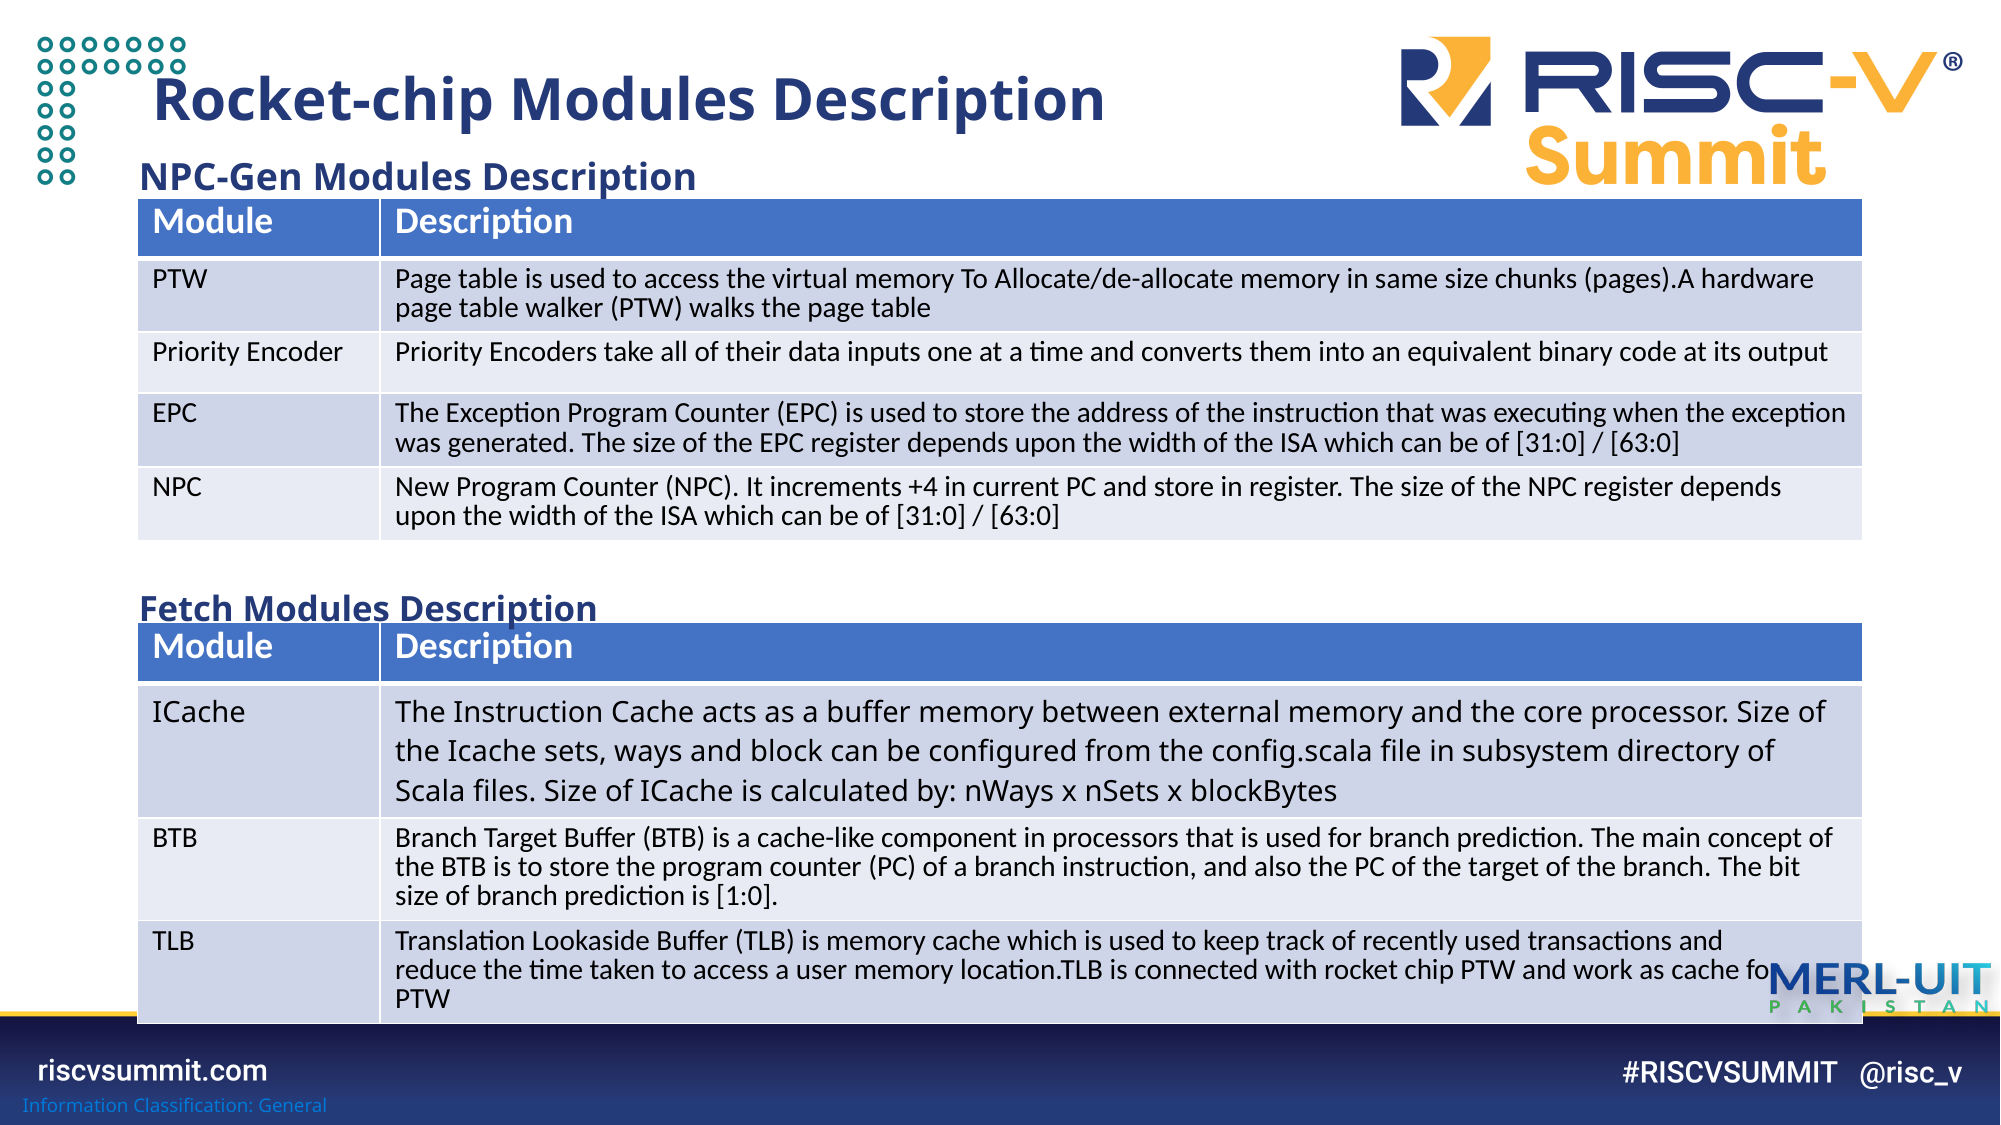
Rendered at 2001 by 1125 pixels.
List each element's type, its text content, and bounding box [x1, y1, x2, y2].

table_cell Priority Encoder [138, 333, 379, 392]
text_box NPC-Gen Modules Description [123, 128, 1849, 225]
table_cell EPC [138, 394, 379, 466]
table_cell BTB [138, 819, 379, 920]
table_cell PTW [138, 261, 379, 331]
table_header Description [381, 623, 1862, 681]
table_cell The Instruction Cache acts as a buffer memory between external memory and the core processor. Size of the Icache sets, ways and block can be configured from the config.scala file in subsystem directory of Scala files. Size of ICache is calculated by: nWays x nSets x blockBytes [381, 686, 1862, 817]
title Rocket-chip Modules Description [137, 53, 1863, 150]
table_cell Branch Target Buffer (BTB) is a cache-like component in processors that is used for branch prediction. The main concept of the BTB is to store the program counter (PC) of a branch instruction, and also the PC of the target of the branch. The bit size of branch prediction is [1:0]. [381, 819, 1862, 920]
table_cell Page table is used to access the virtual memory To Allocate/de-allocate memory in same size chunks (pages).A hardware page table walker (PTW) walks the page table [381, 261, 1862, 331]
table_header Module [138, 225, 379, 256]
table_header Description [381, 199, 1862, 256]
table_cell New Program Counter (NPC). It increments +4 in current PC and store in register. The size of the NPC register depends upon the width of the ISA which can be of [31:0] / [63:0] [381, 468, 1862, 540]
table_cell TLB [138, 921, 379, 1023]
table_cell ICache [138, 686, 379, 817]
table_cell NPC [138, 468, 379, 540]
table_header Module [138, 638, 379, 681]
picture [0, 0, 2000, 1125]
table_cell The Exception Program Counter (EPC) is used to store the address of the instruction that was executing when the exception was generated. The size of the EPC register depends upon the width of the ISA which can be of [31:0] / [63:0] [381, 394, 1862, 466]
text_box Fetch Modules Description [123, 579, 1849, 638]
table_cell Priority Encoders take all of their data inputs one at a time and converts them into an equivalent binary code at its output [381, 333, 1862, 392]
table_cell Translation Lookaside Buffer (TLB) is memory cache which is used to keep track of recently used transactions and reduce the time taken to access a user memory location.TLB is connected with rocket chip PTW and work as cache for PTW [381, 921, 1862, 1023]
